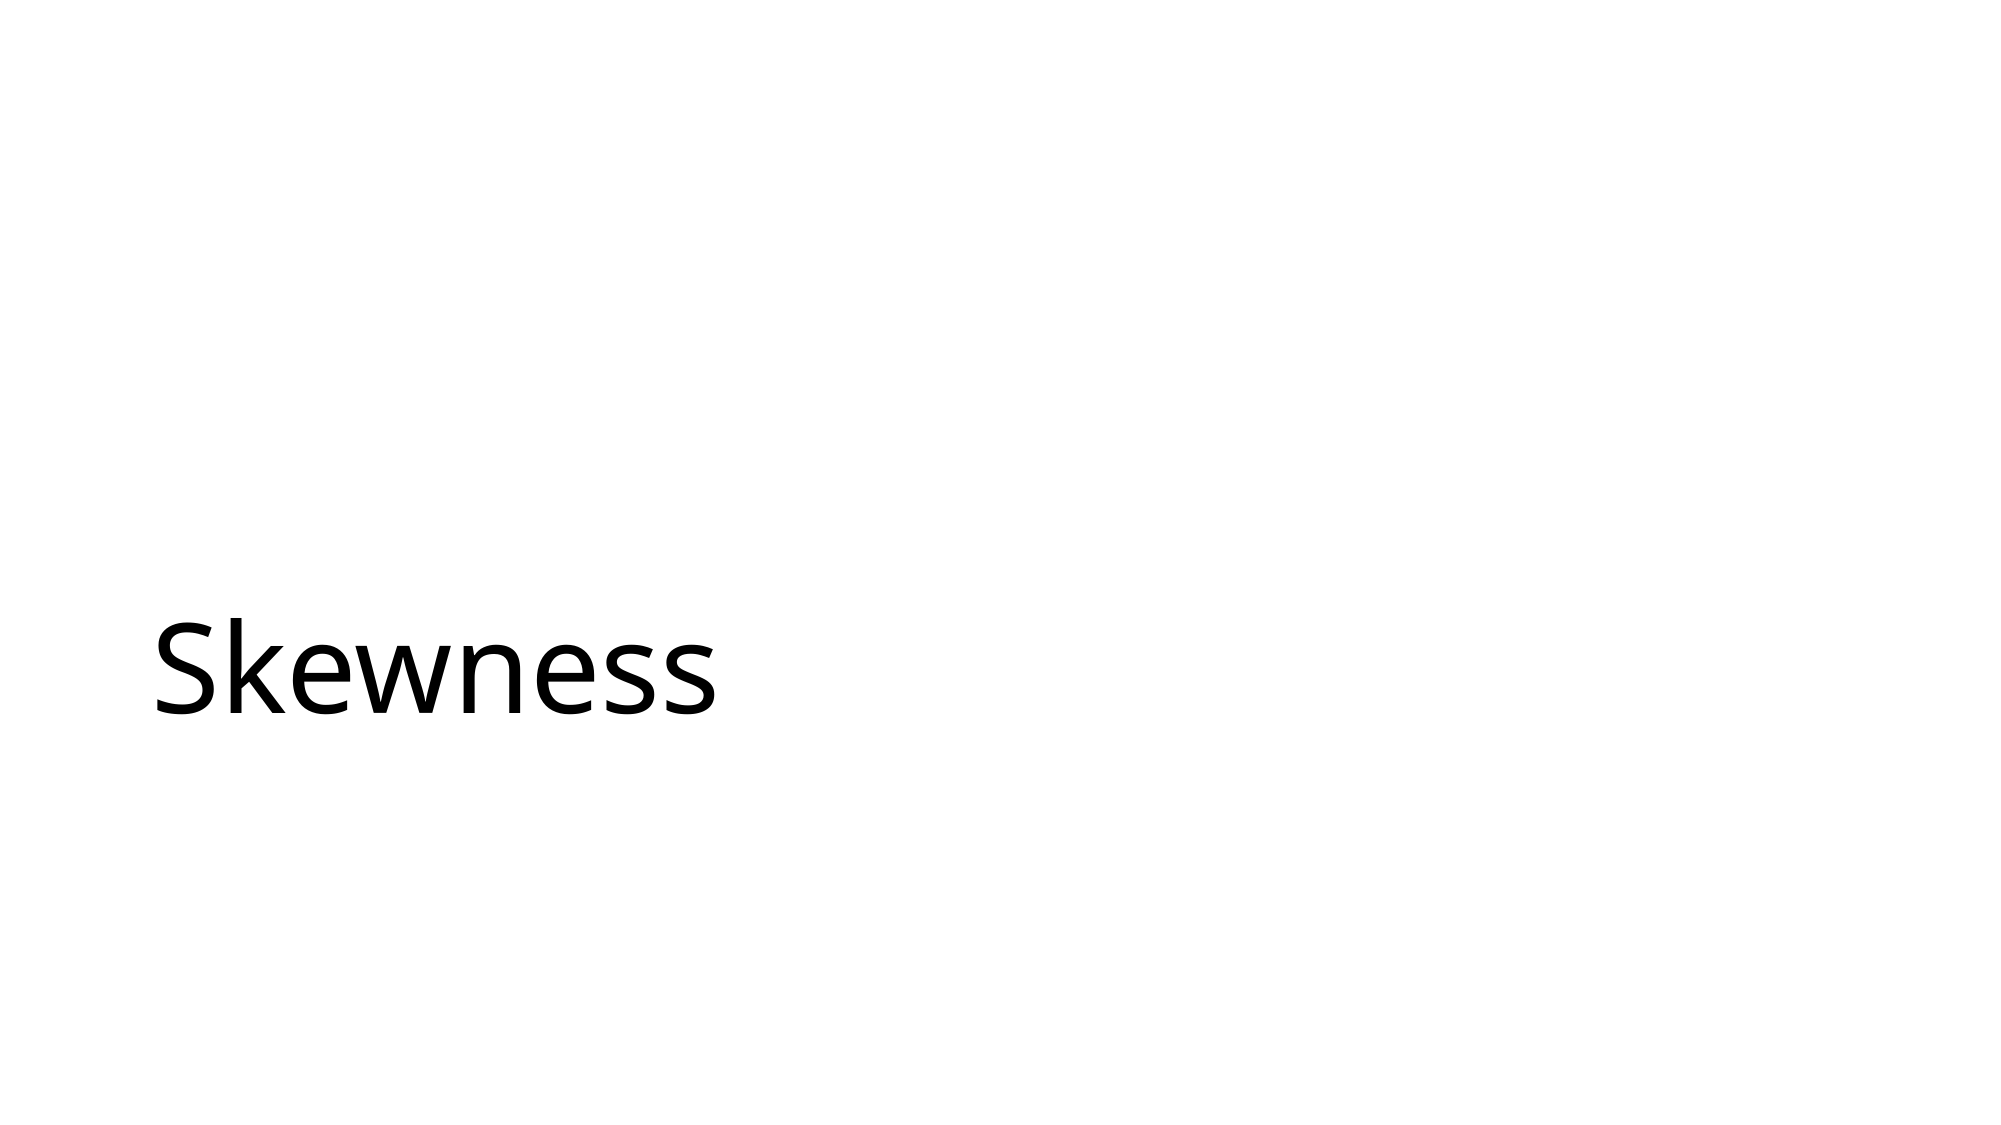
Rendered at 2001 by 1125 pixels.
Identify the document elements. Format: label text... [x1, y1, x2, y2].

title Skewness [136, 280, 1862, 749]
